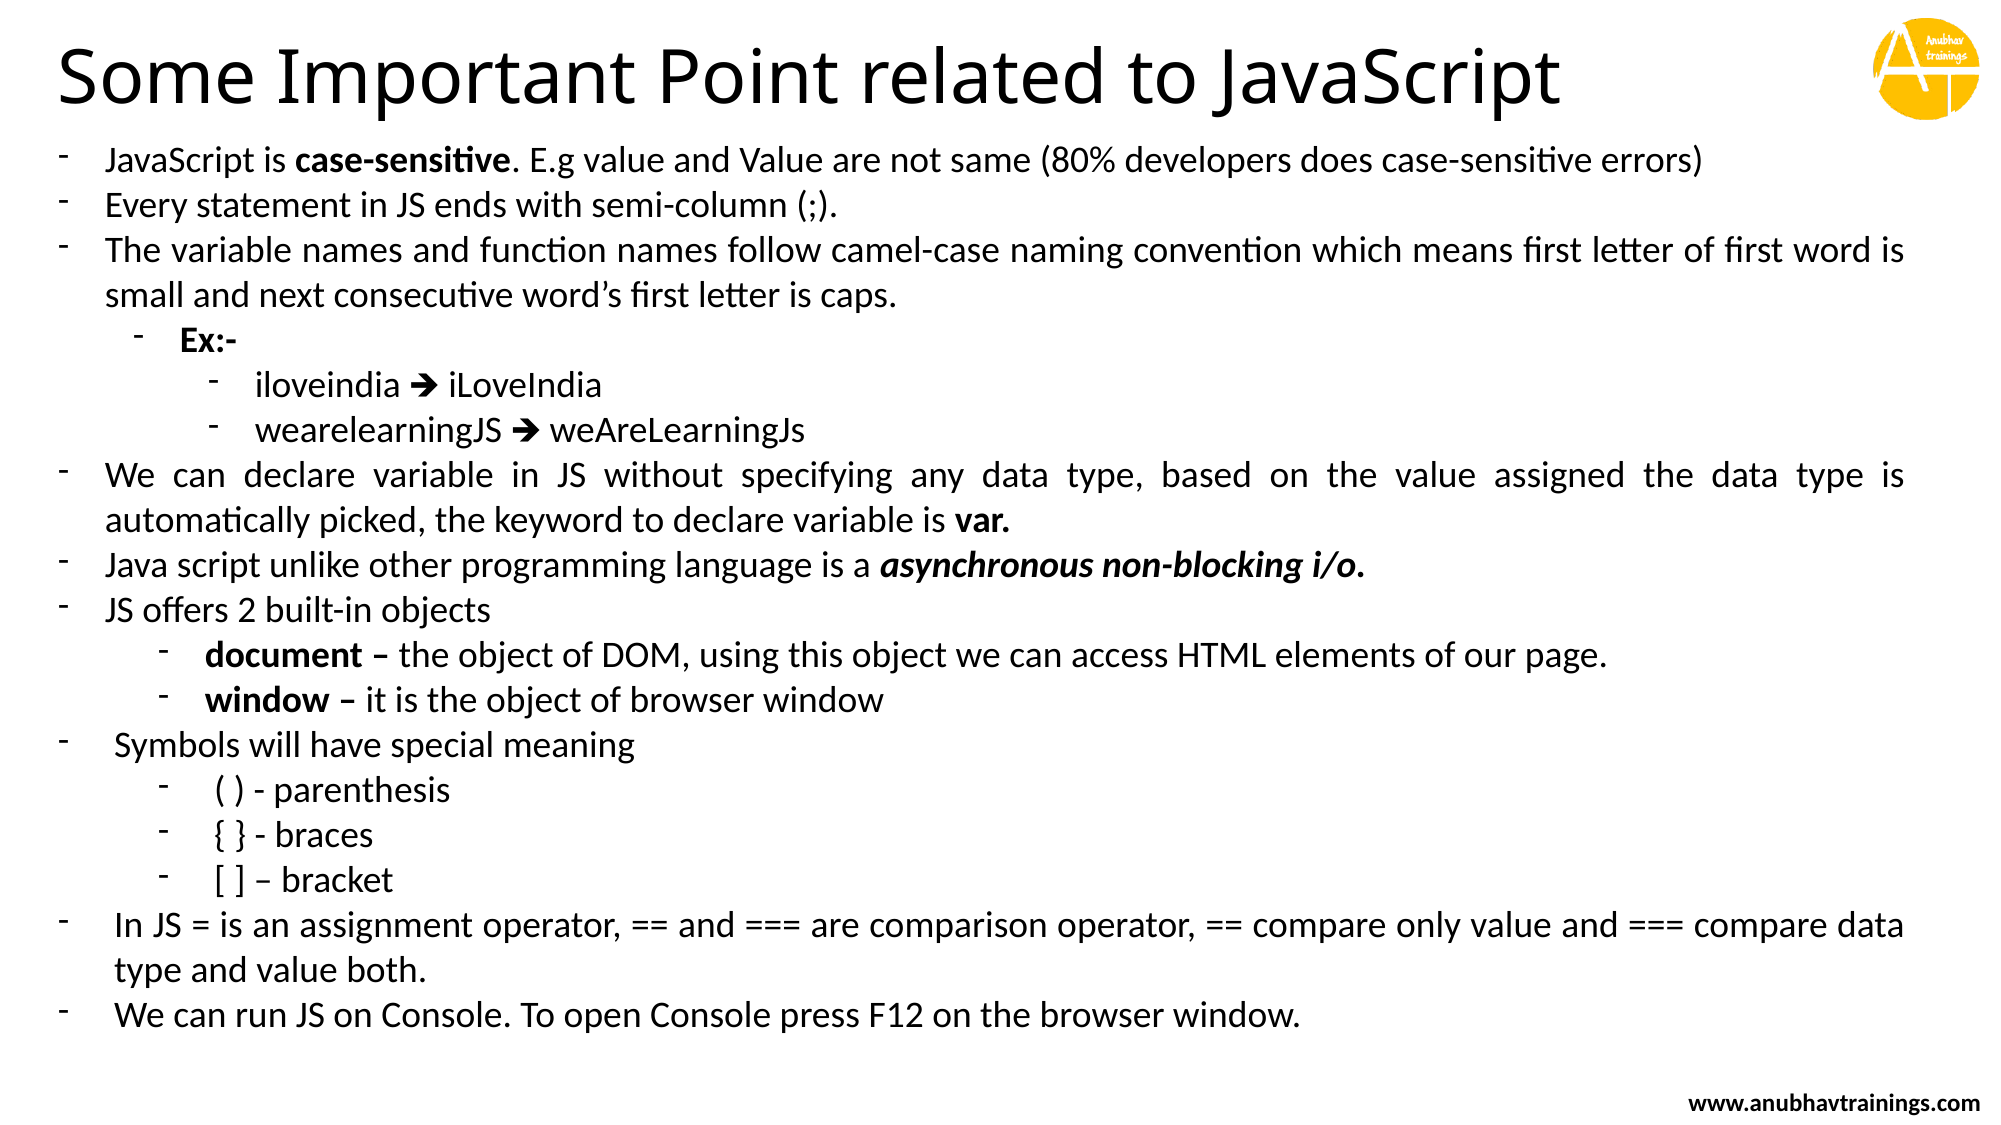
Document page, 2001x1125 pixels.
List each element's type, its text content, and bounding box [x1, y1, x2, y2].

footer www.anubhavtrainings.com [1669, 1089, 2000, 1114]
text_box JavaScript is case-sensitive. E.g value and Value are not same (80% developers does case-sensitive errors) Every statement in JS ends with semi-column (;). The variable names and function names follow camel-case naming convention which means first letter of first word is small and next consecutive word’s first letter is caps. Ex:- iloveindia 🡺 iLoveIndia wearelearningJS 🡺 weAreLearningJs We can declare variable in JS without specifying any data type, based on the value assigned the data type is automatically picked, the keyword to declare variable is var. Java script unlike other programming language is a asynchronous non-blocking i/o. JS offers 2 built-in objects document – the object of DOM, using this object we can access HTML elements of our page. window – it is the object of browser window Symbols will have special meaning ( ) - parenthesis { } - braces [ ] – bracket In JS = is an assignment operator, == and === are comparison operator, == compare only value and === compare data type and value both. We can run JS on Console. To open Console press F12 on the browser window. [42, 127, 1922, 1043]
picture [1863, 11, 1985, 128]
text_box Some Important Point related to JavaScript [42, 30, 1861, 127]
